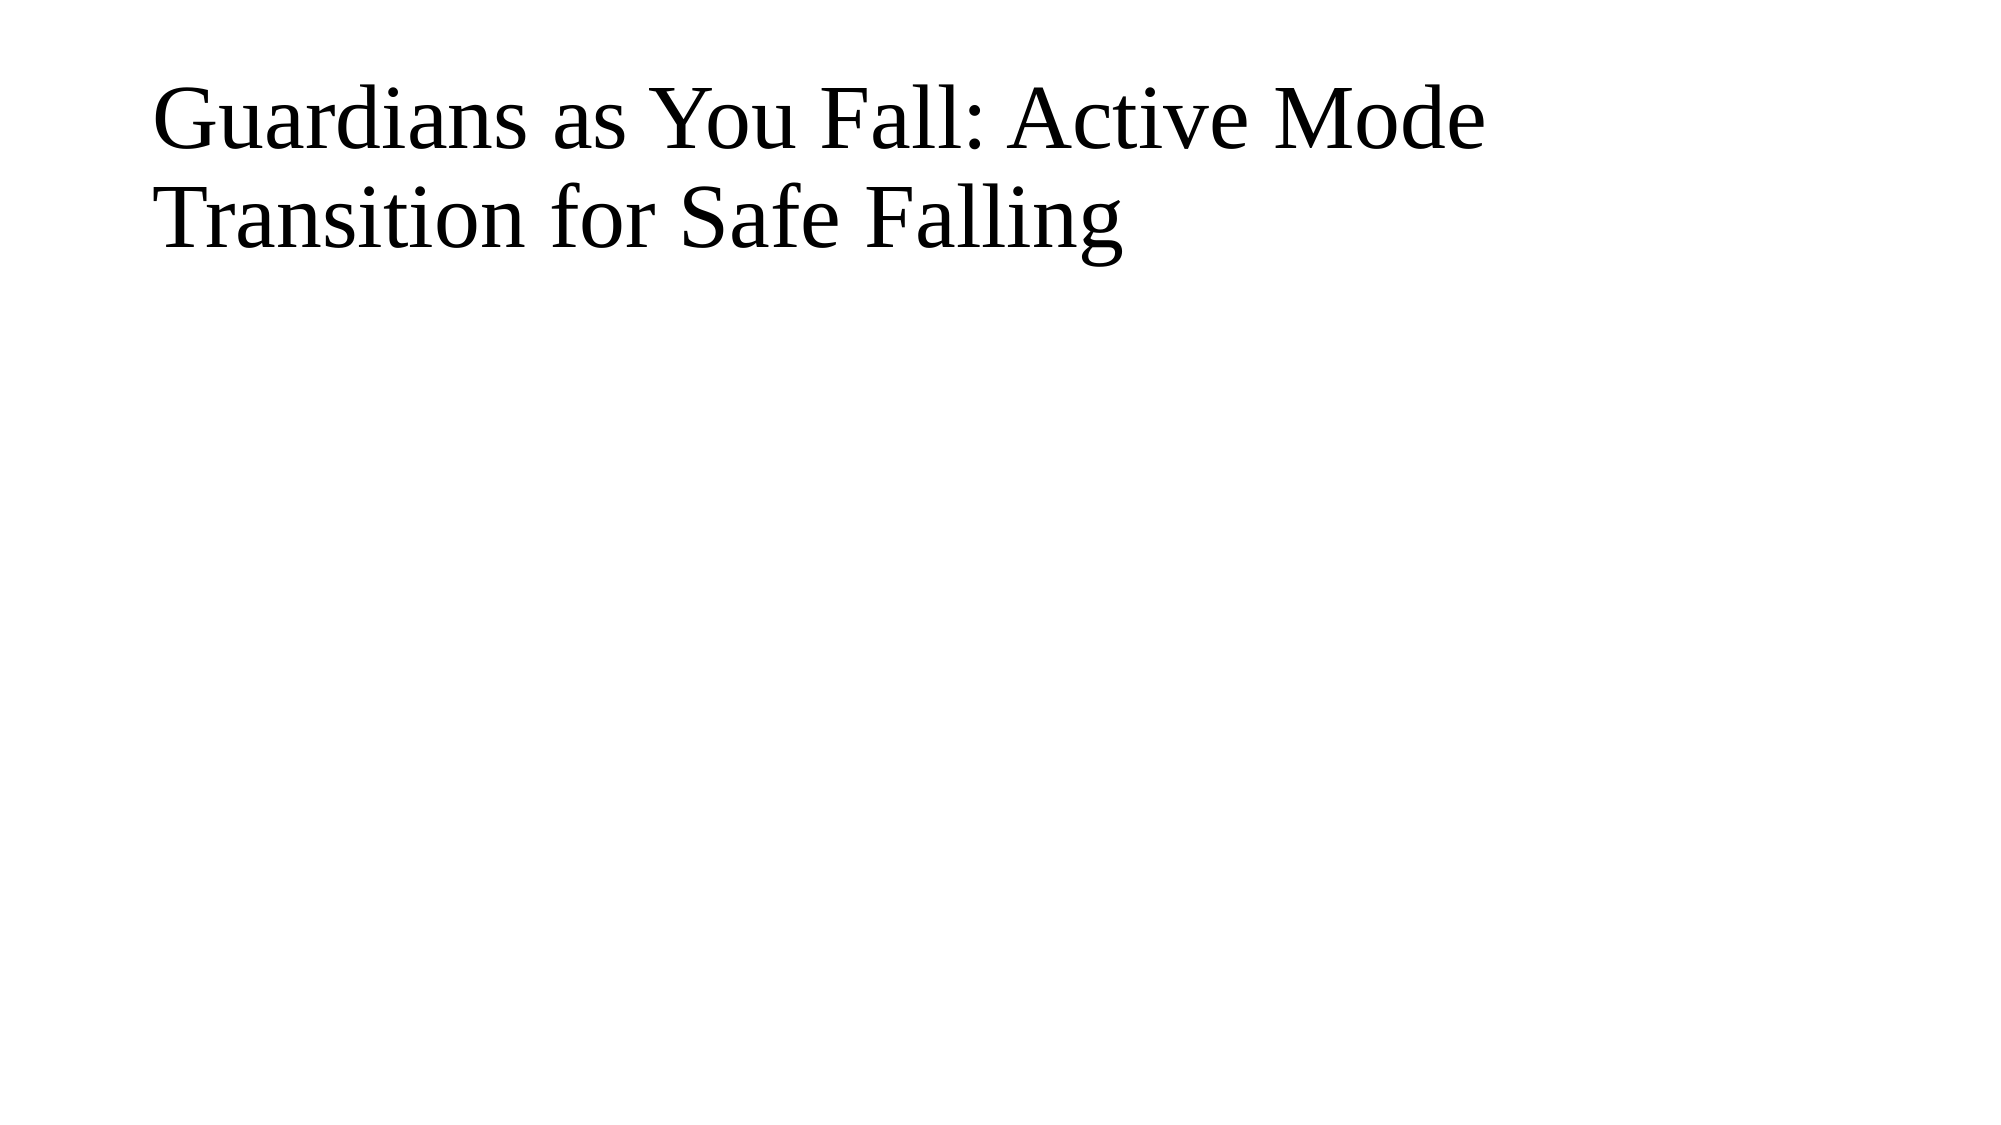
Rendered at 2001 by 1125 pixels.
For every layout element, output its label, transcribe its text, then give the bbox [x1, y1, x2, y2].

title Guardians as You Fall: Active Mode Transition for Safe Falling [137, 59, 1863, 278]
